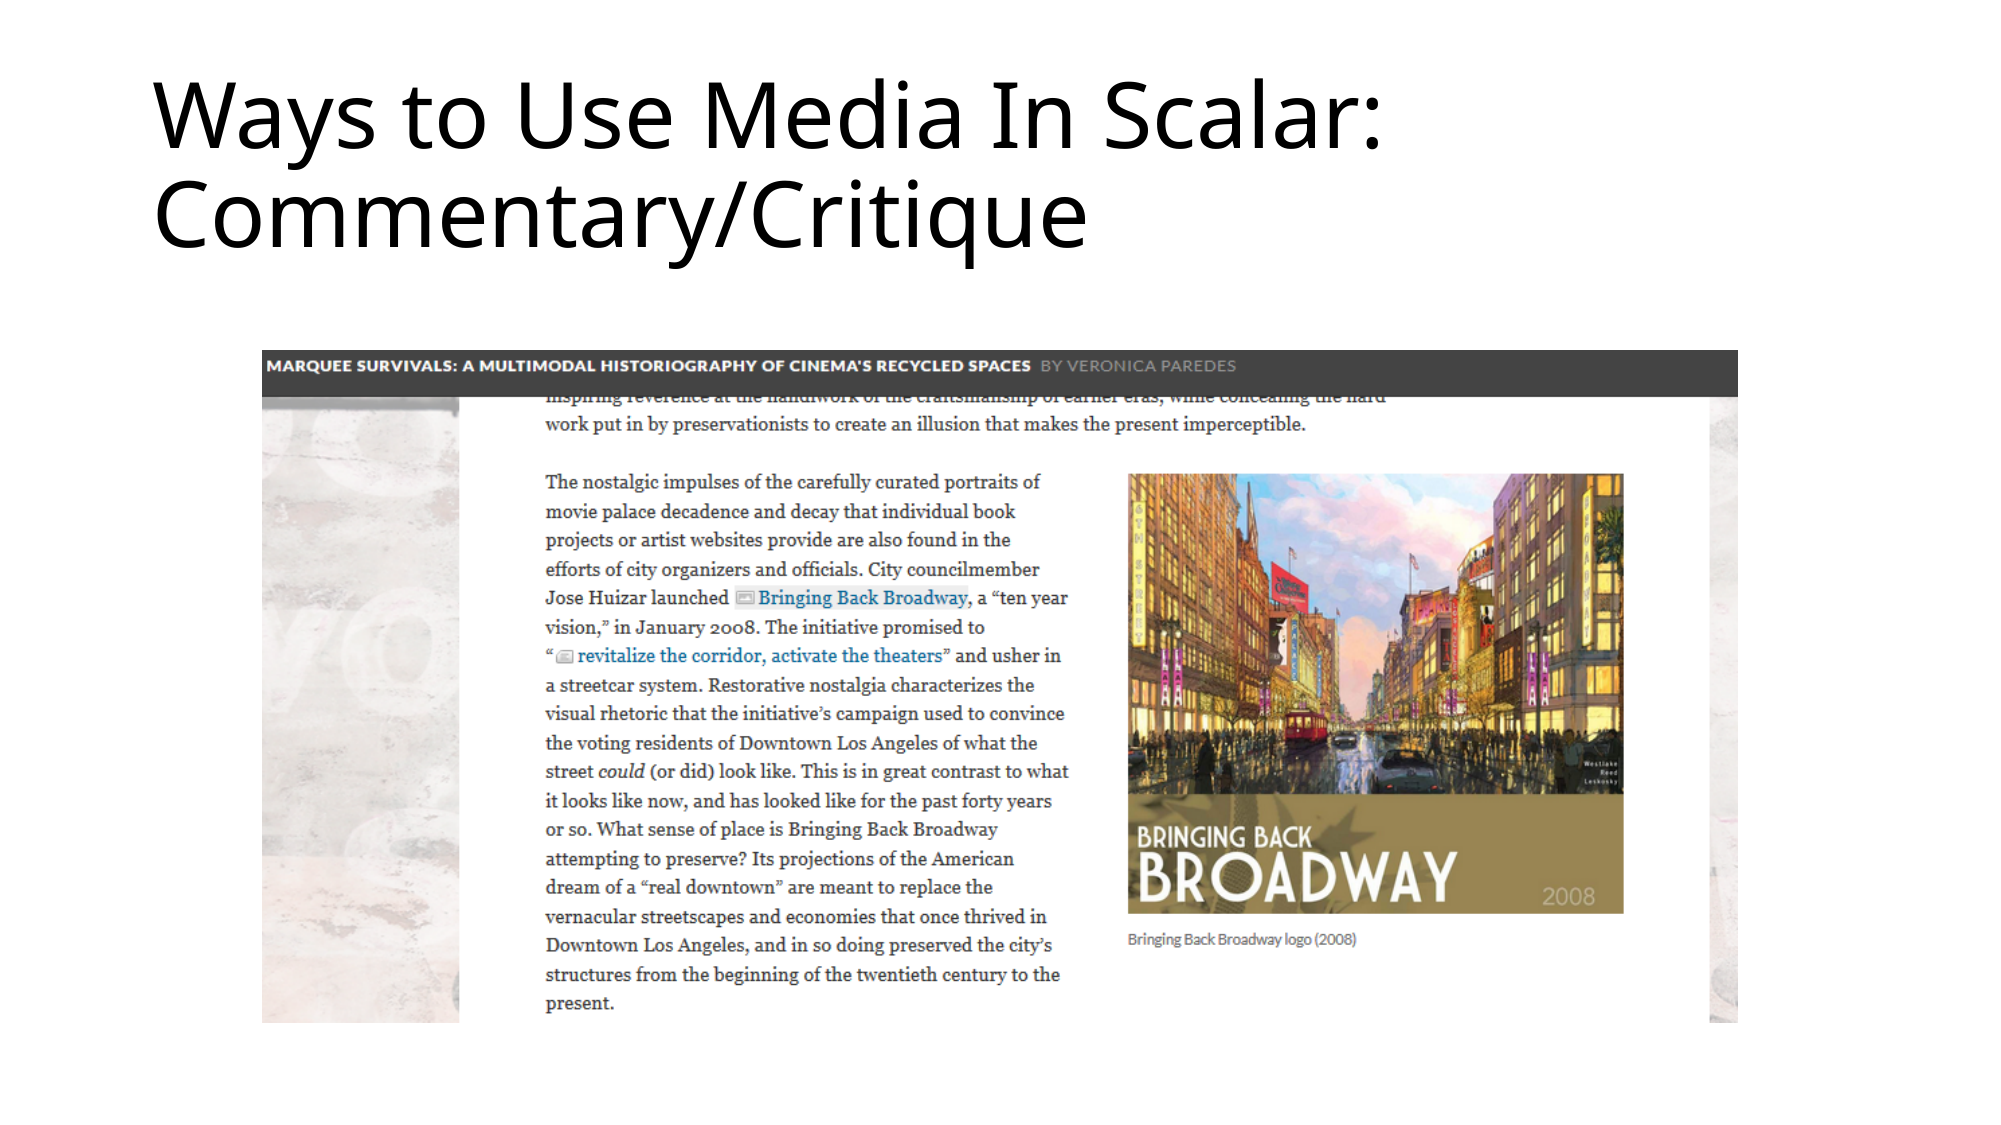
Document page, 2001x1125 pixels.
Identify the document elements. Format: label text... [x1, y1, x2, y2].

title Ways to Use Media In Scalar: Commentary/Critique [137, 59, 1863, 278]
picture [261, 350, 1738, 1023]
